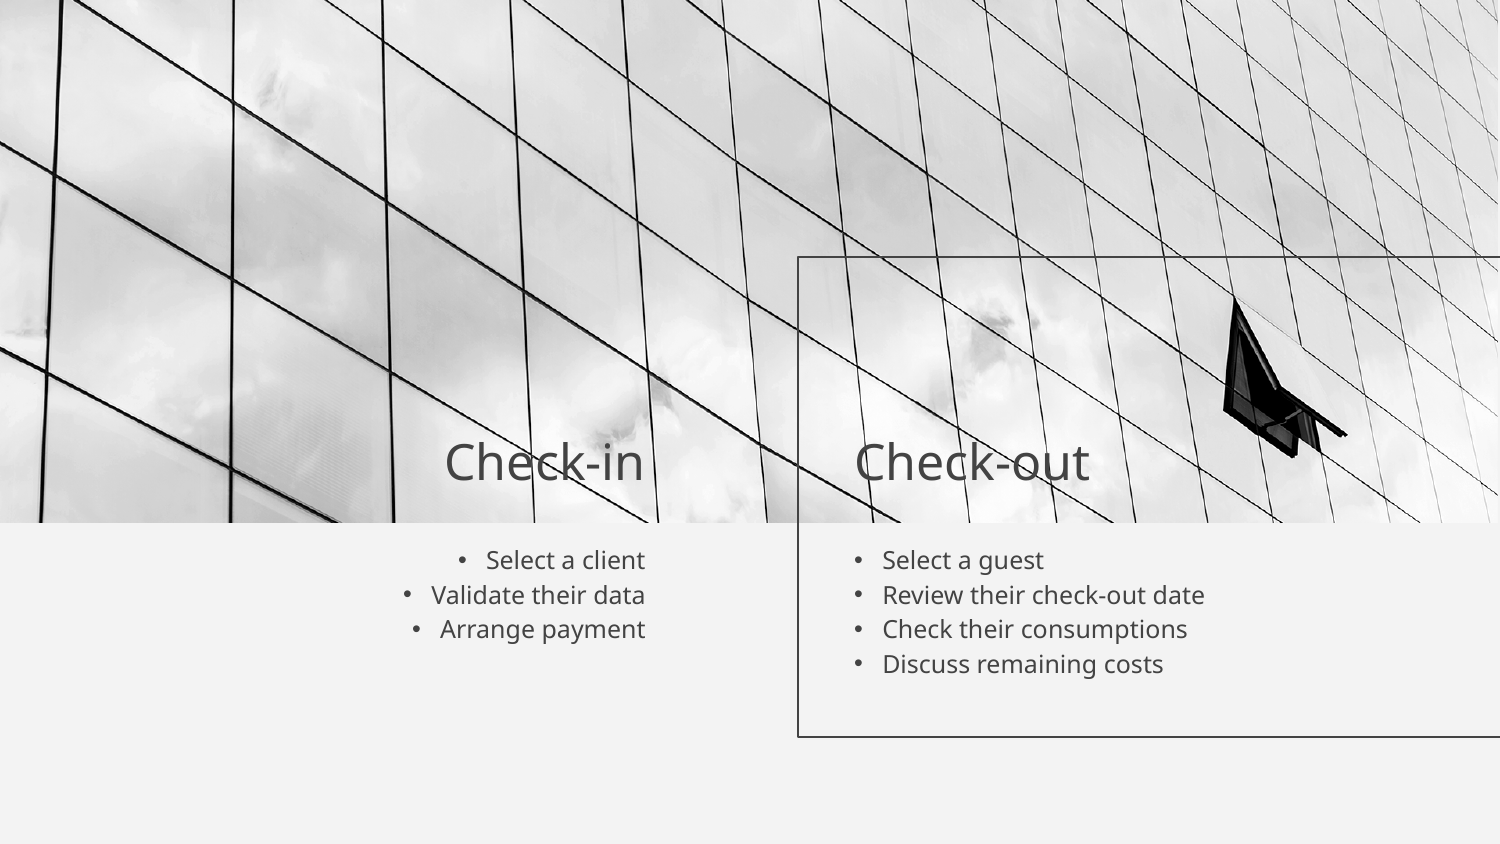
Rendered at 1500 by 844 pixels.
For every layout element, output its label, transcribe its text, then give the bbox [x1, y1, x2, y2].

text_box [798, 531, 1500, 737]
subtitle Select a client Validate their data Arrange payment [202, 532, 661, 708]
subtitle Select a guest Review their check-out date Check their consumptions Discuss remaining costs [839, 532, 1298, 708]
picture [0, 0, 1499, 523]
